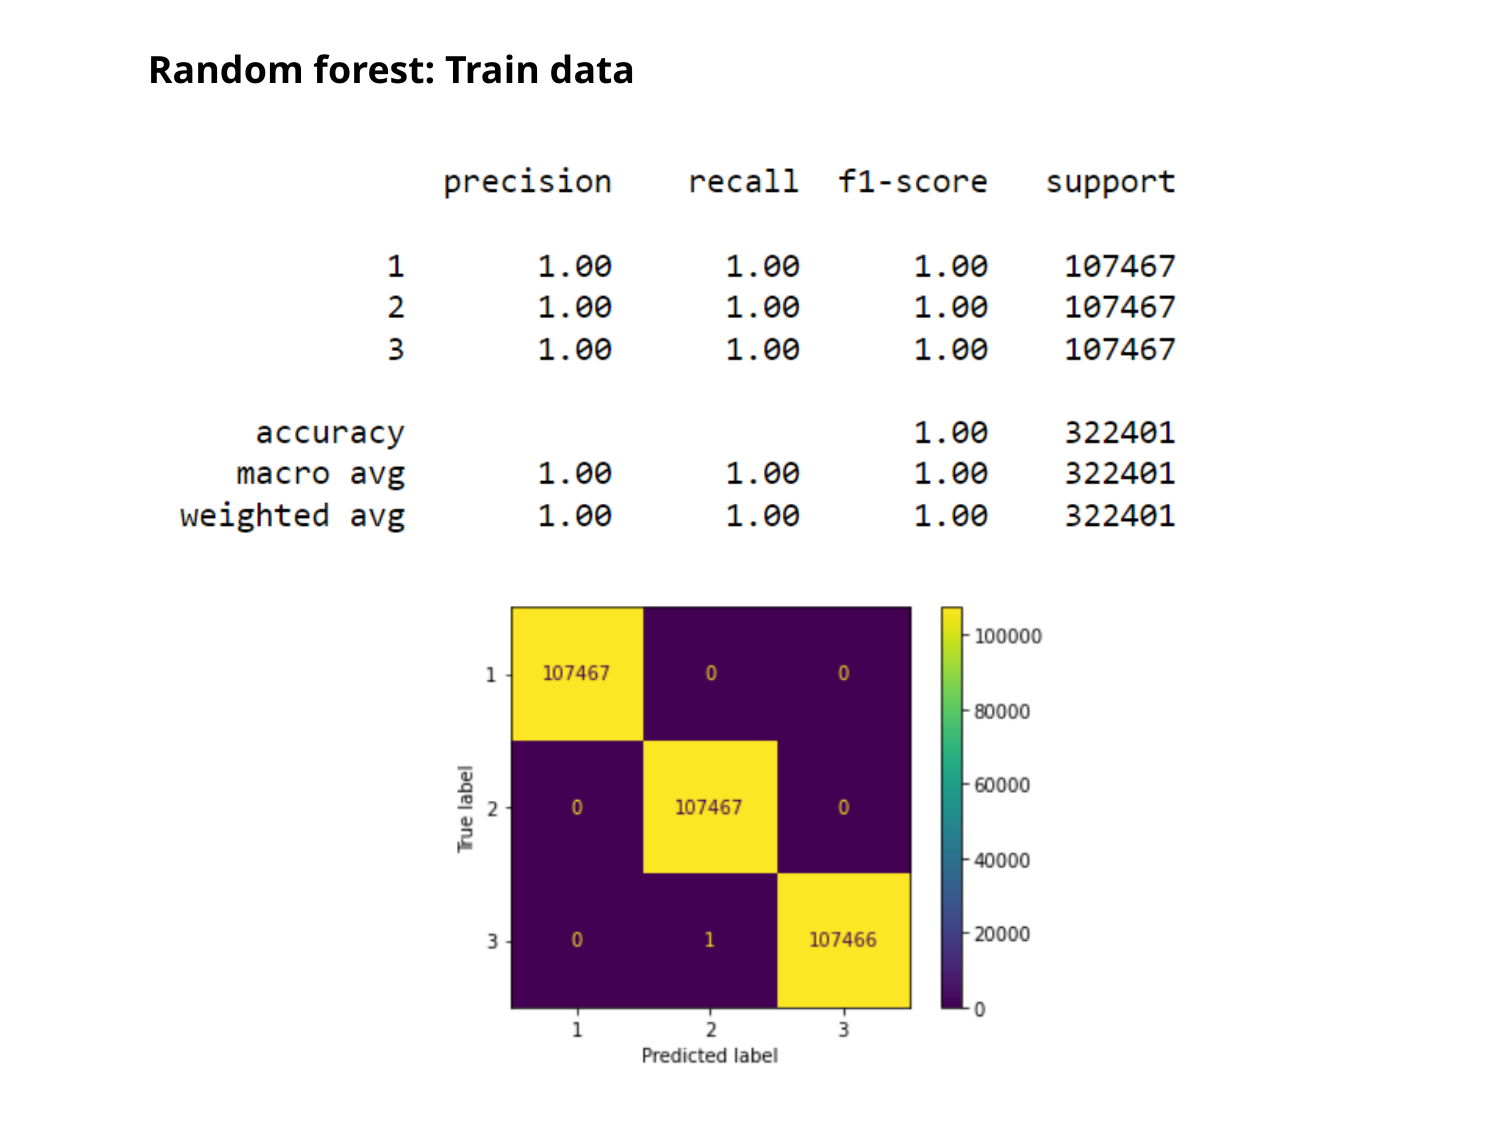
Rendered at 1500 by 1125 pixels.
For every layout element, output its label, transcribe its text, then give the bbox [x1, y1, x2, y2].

picture [449, 585, 1051, 1076]
picture [164, 147, 1212, 550]
text_box Random forest: Train data [132, 24, 1244, 197]
